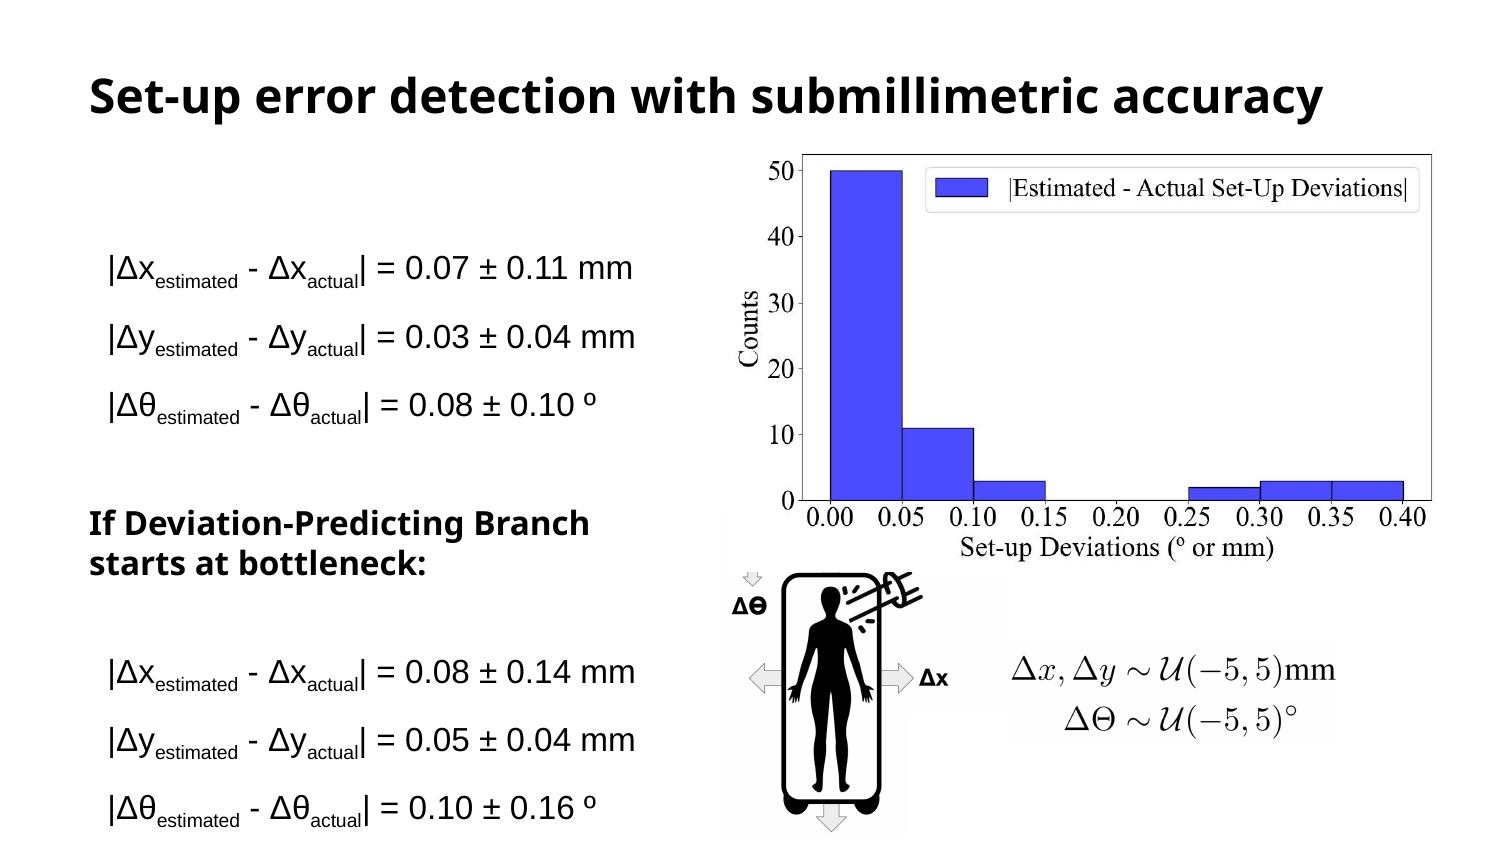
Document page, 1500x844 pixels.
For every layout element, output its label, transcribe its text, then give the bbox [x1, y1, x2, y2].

text_box |Δxestimated - Δxactual| = 0.07 ± 0.11 mm |Δyestimated - Δyactual| = 0.03 ± 0.04 mm |Δθestimated - Δθactual| = 0.08 ± 0.10 º [92, 209, 691, 484]
text_box Set-up error detection with submillimetric accuracy [74, 50, 1485, 134]
picture [720, 142, 1442, 838]
text_box |Δxestimated - Δxactual| = 0.08 ± 0.14 mm |Δyestimated - Δyactual| = 0.05 ± 0.04 mm |Δθestimated - Δθactual| = 0.10 ± 0.16 º [92, 612, 691, 844]
text_box If Deviation-Predicting Branch starts at bottleneck: [74, 487, 638, 572]
